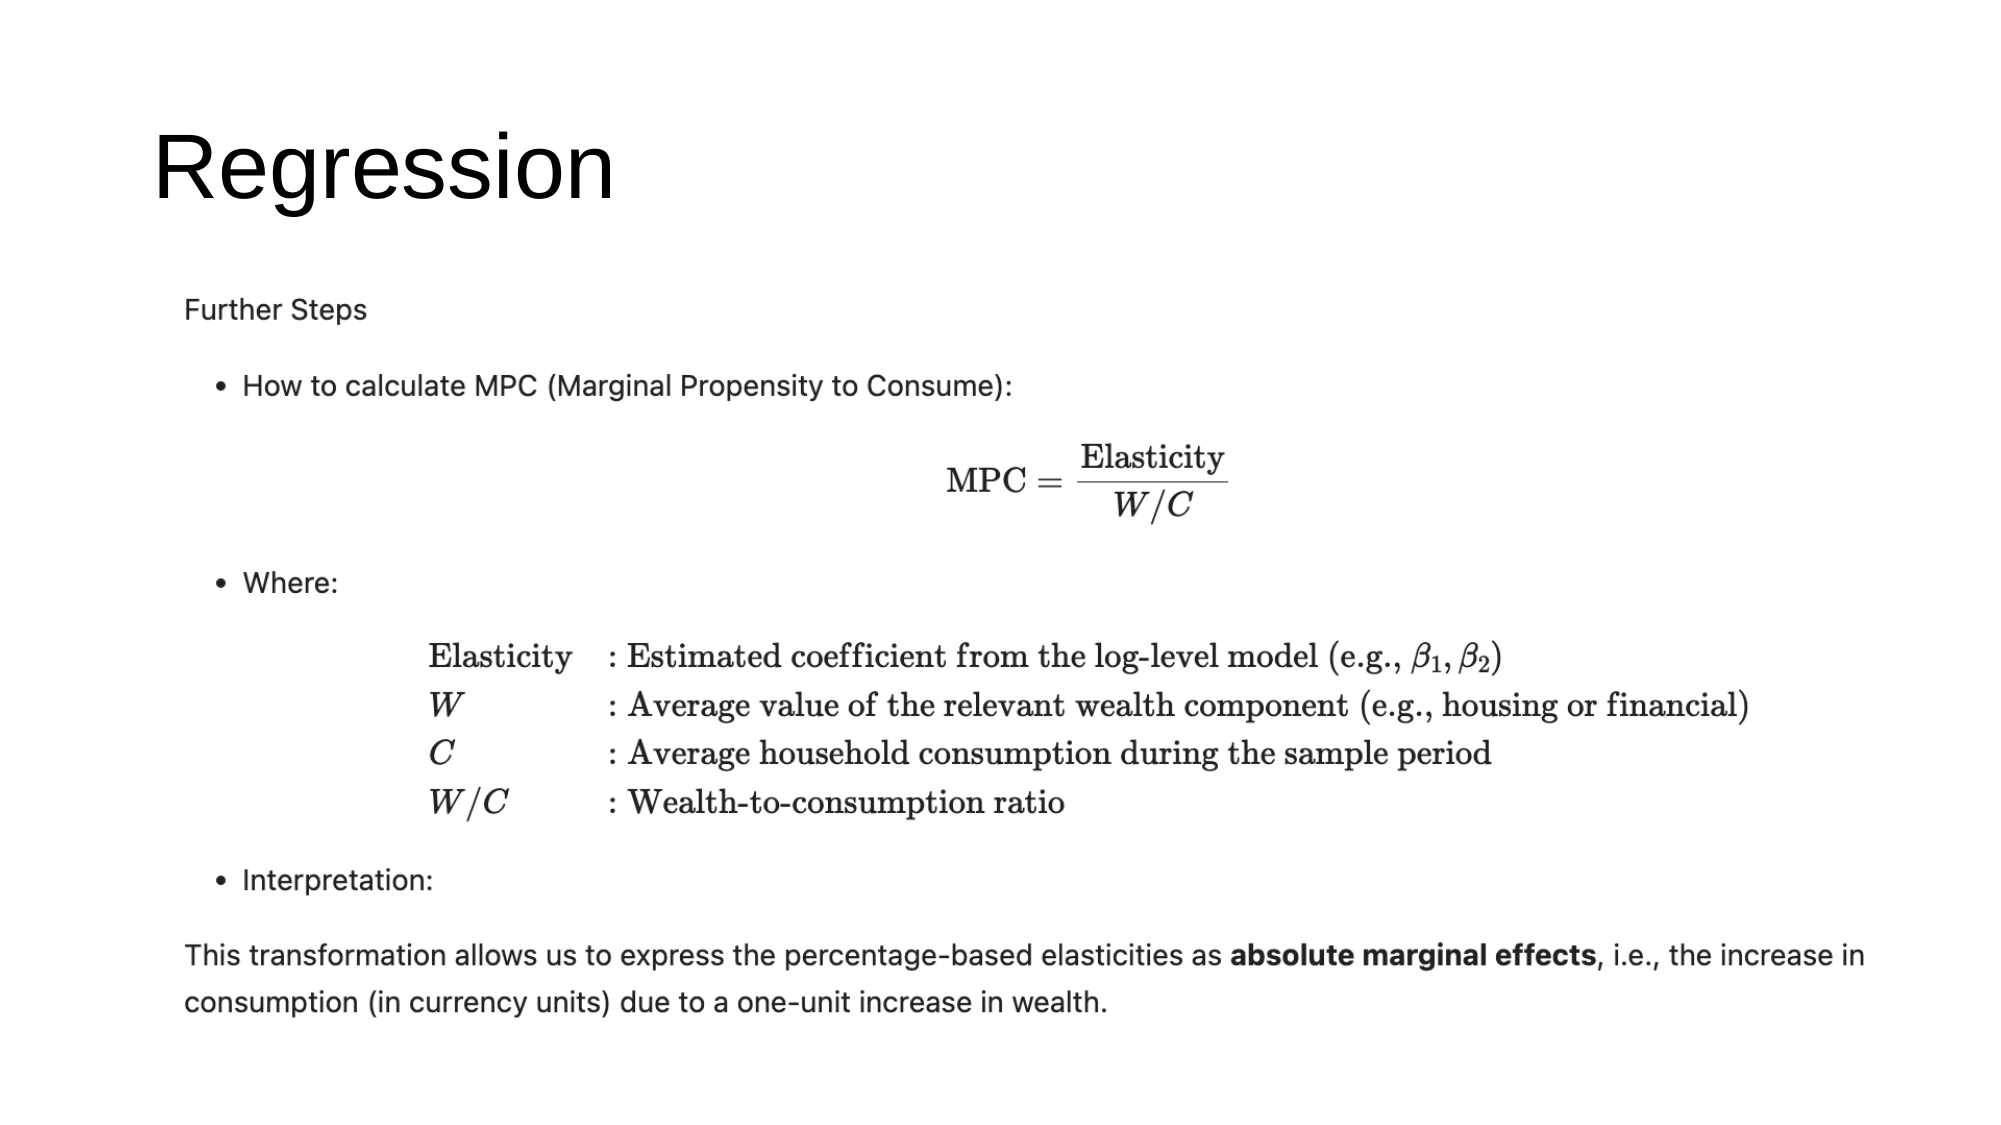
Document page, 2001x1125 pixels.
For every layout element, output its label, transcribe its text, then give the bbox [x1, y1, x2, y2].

title Regression [137, 59, 1863, 274]
picture [137, 277, 1938, 1030]
